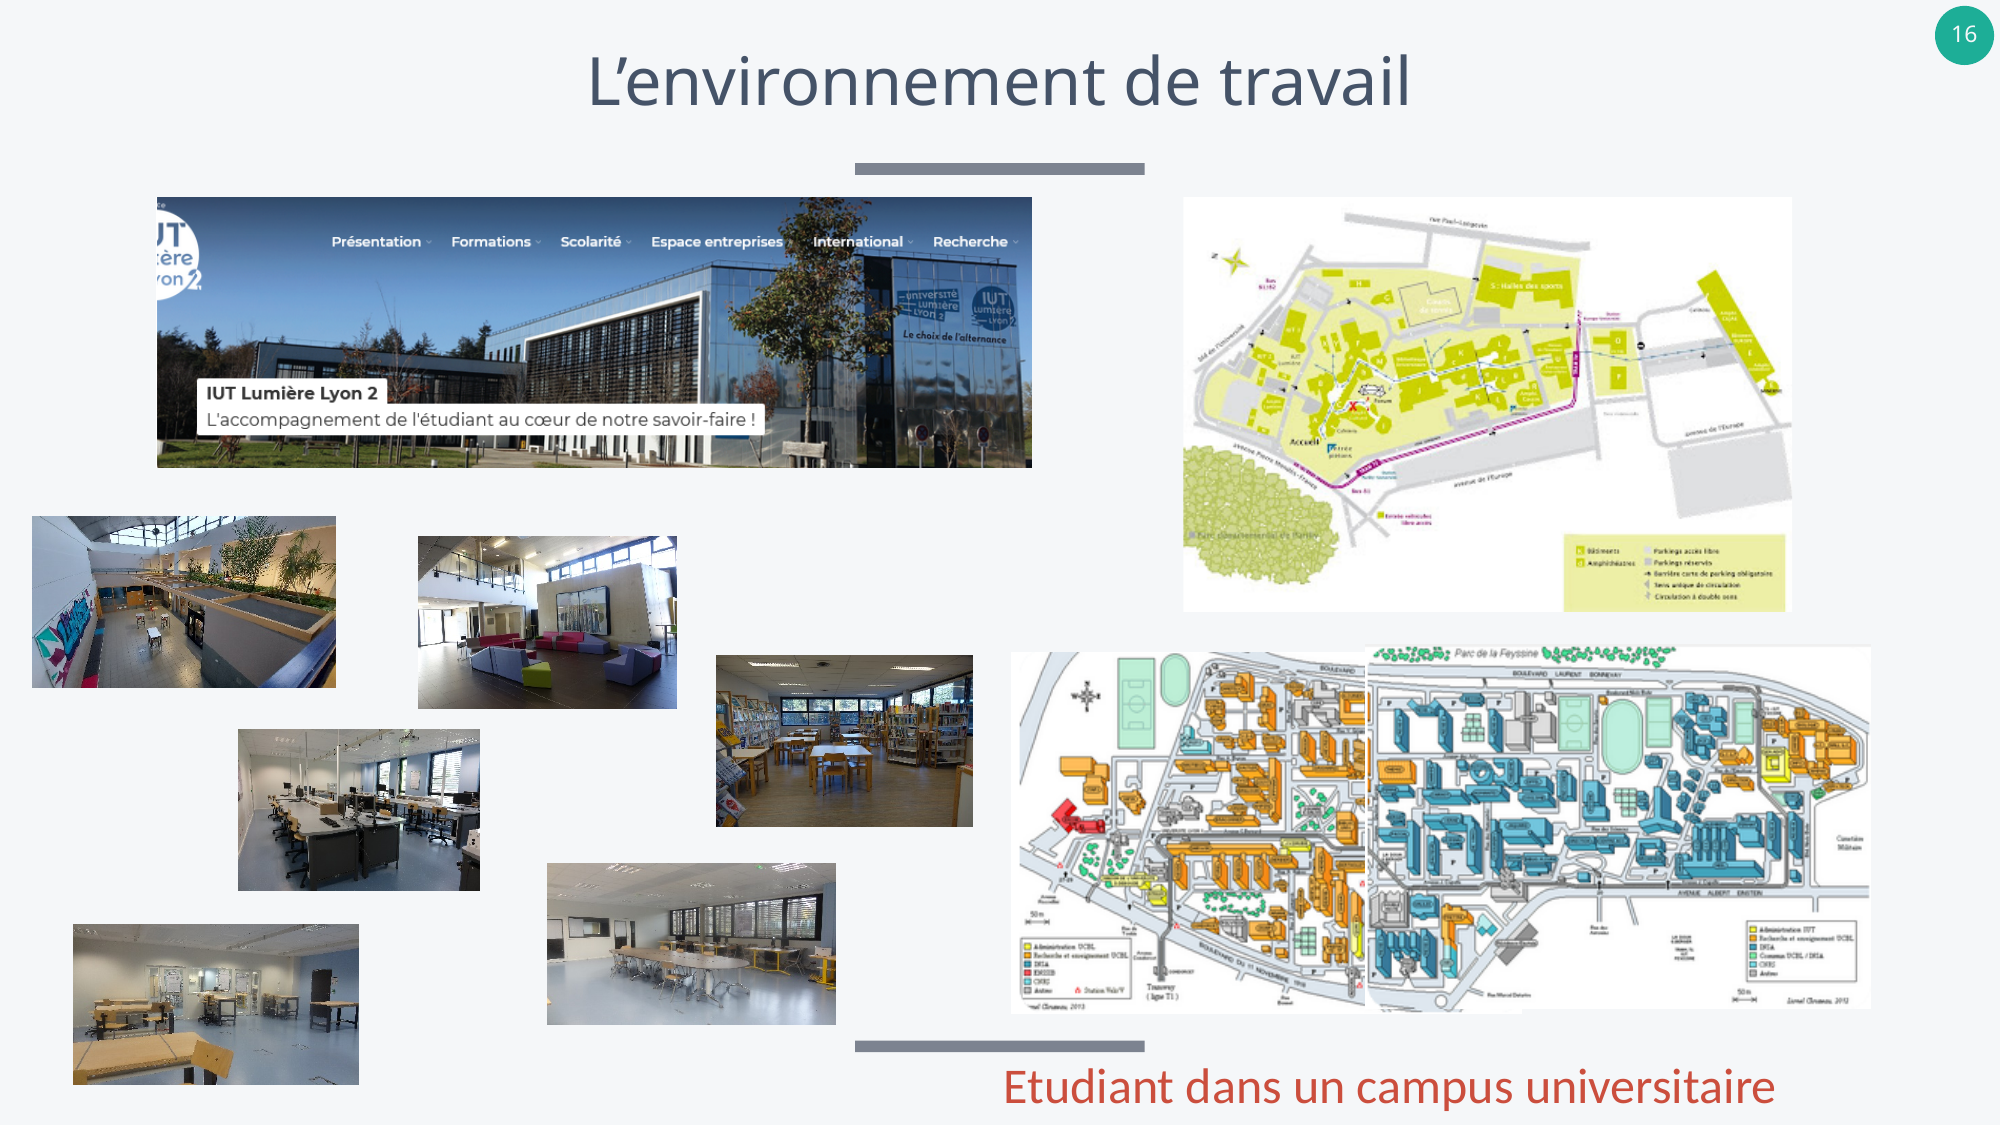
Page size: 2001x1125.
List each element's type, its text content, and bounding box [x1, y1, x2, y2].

picture [418, 536, 677, 709]
title L’environnement de travail [65, 0, 1935, 168]
picture [32, 516, 336, 688]
picture [716, 655, 973, 827]
picture [73, 924, 359, 1085]
text_box Etudiant dans un campus universitaire [973, 1052, 1793, 1118]
picture [238, 729, 480, 891]
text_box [1011, 644, 1871, 1014]
picture [1183, 197, 1793, 612]
picture [156, 197, 1033, 468]
picture [547, 863, 836, 1025]
